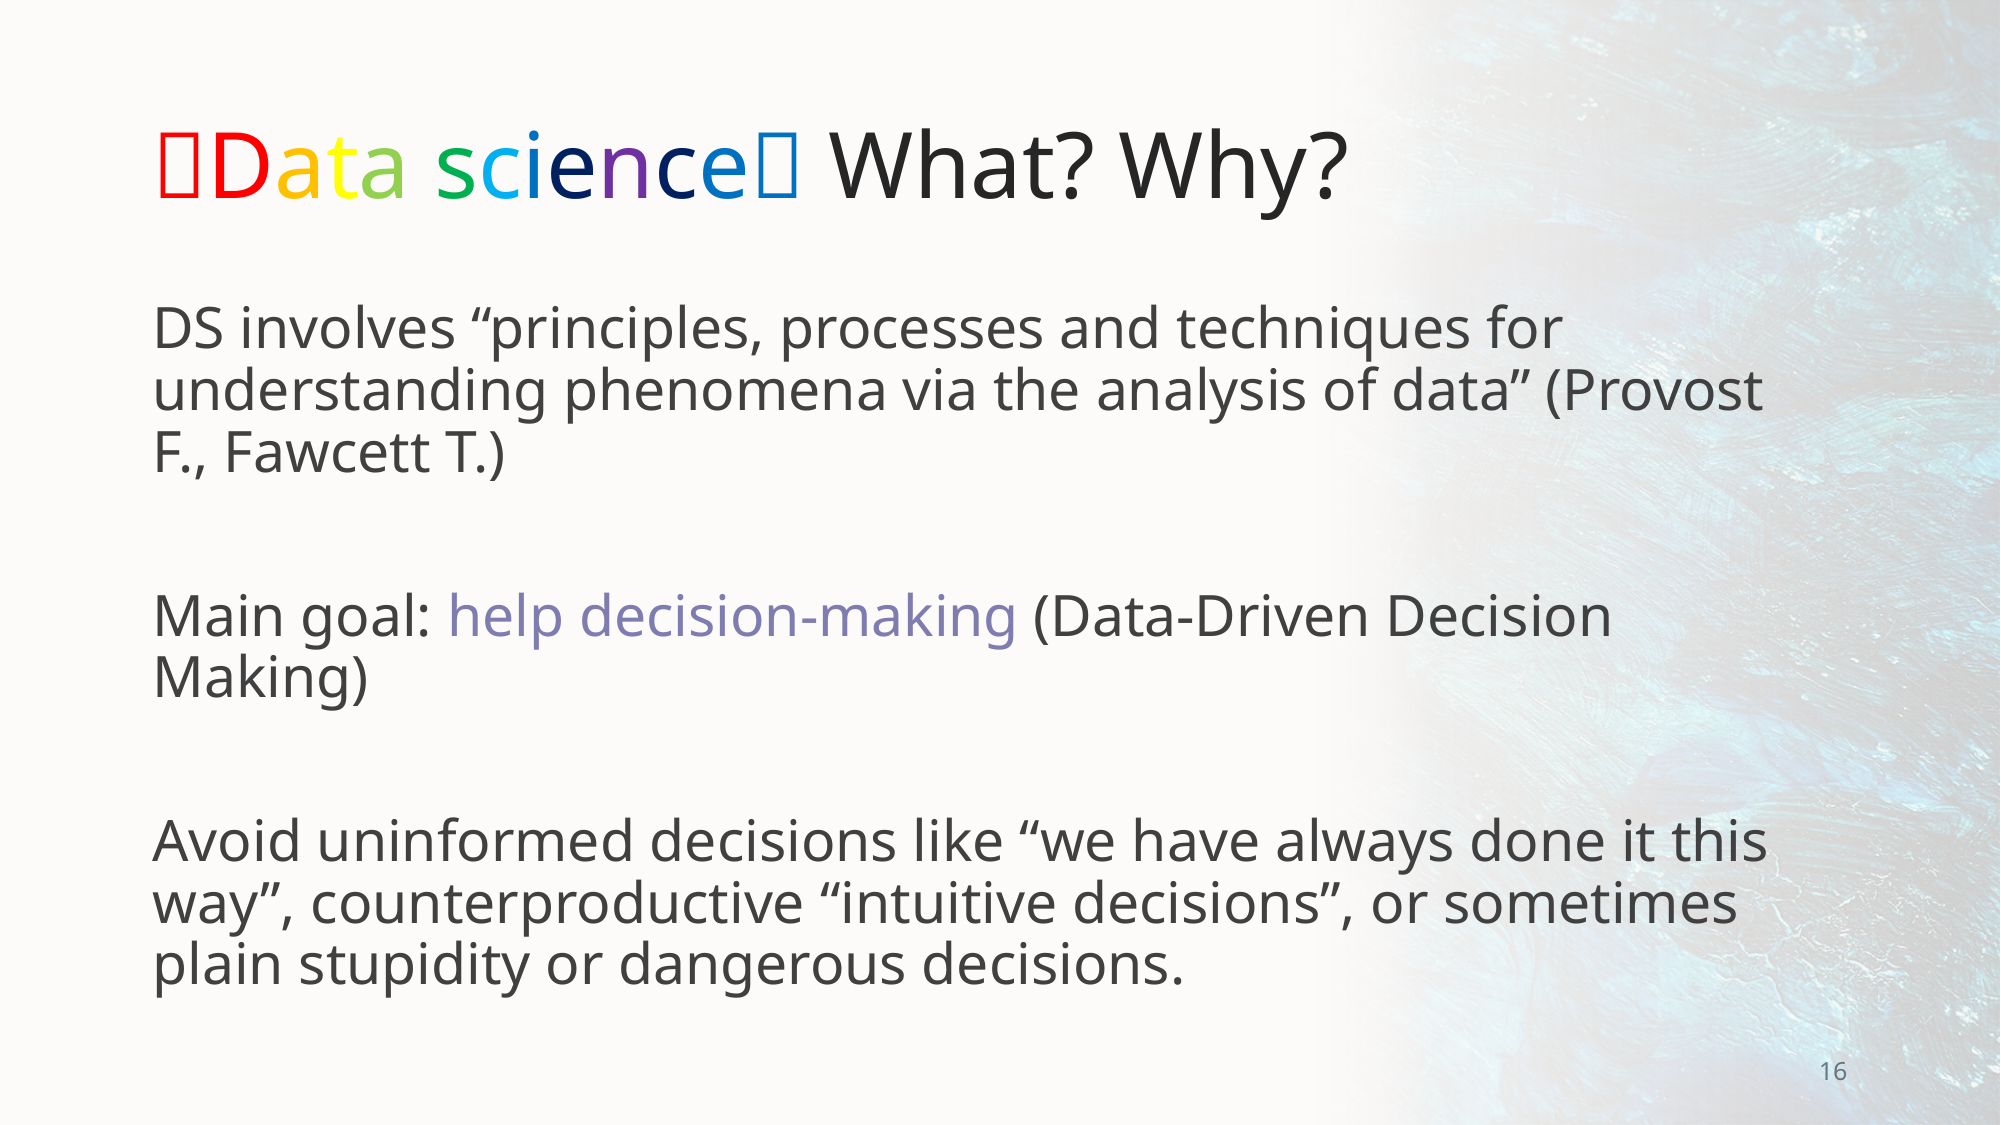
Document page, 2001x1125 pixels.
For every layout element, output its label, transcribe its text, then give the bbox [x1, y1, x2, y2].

picture [1286, 0, 2000, 1125]
title 🌈Data science🌈 What? Why? [137, 59, 1286, 278]
list DS involves “principles, processes and techniques for understanding phenomena via the analysis of data” (Provost F., Fawcett T.) Main goal: help decision-making (Data-Driven Decision Making) Avoid uninformed decisions like “we have always done it this way”, counterproductive “intuitive decisions”, or sometimes plain stupidity or dangerous decisions. [137, 292, 1286, 1007]
